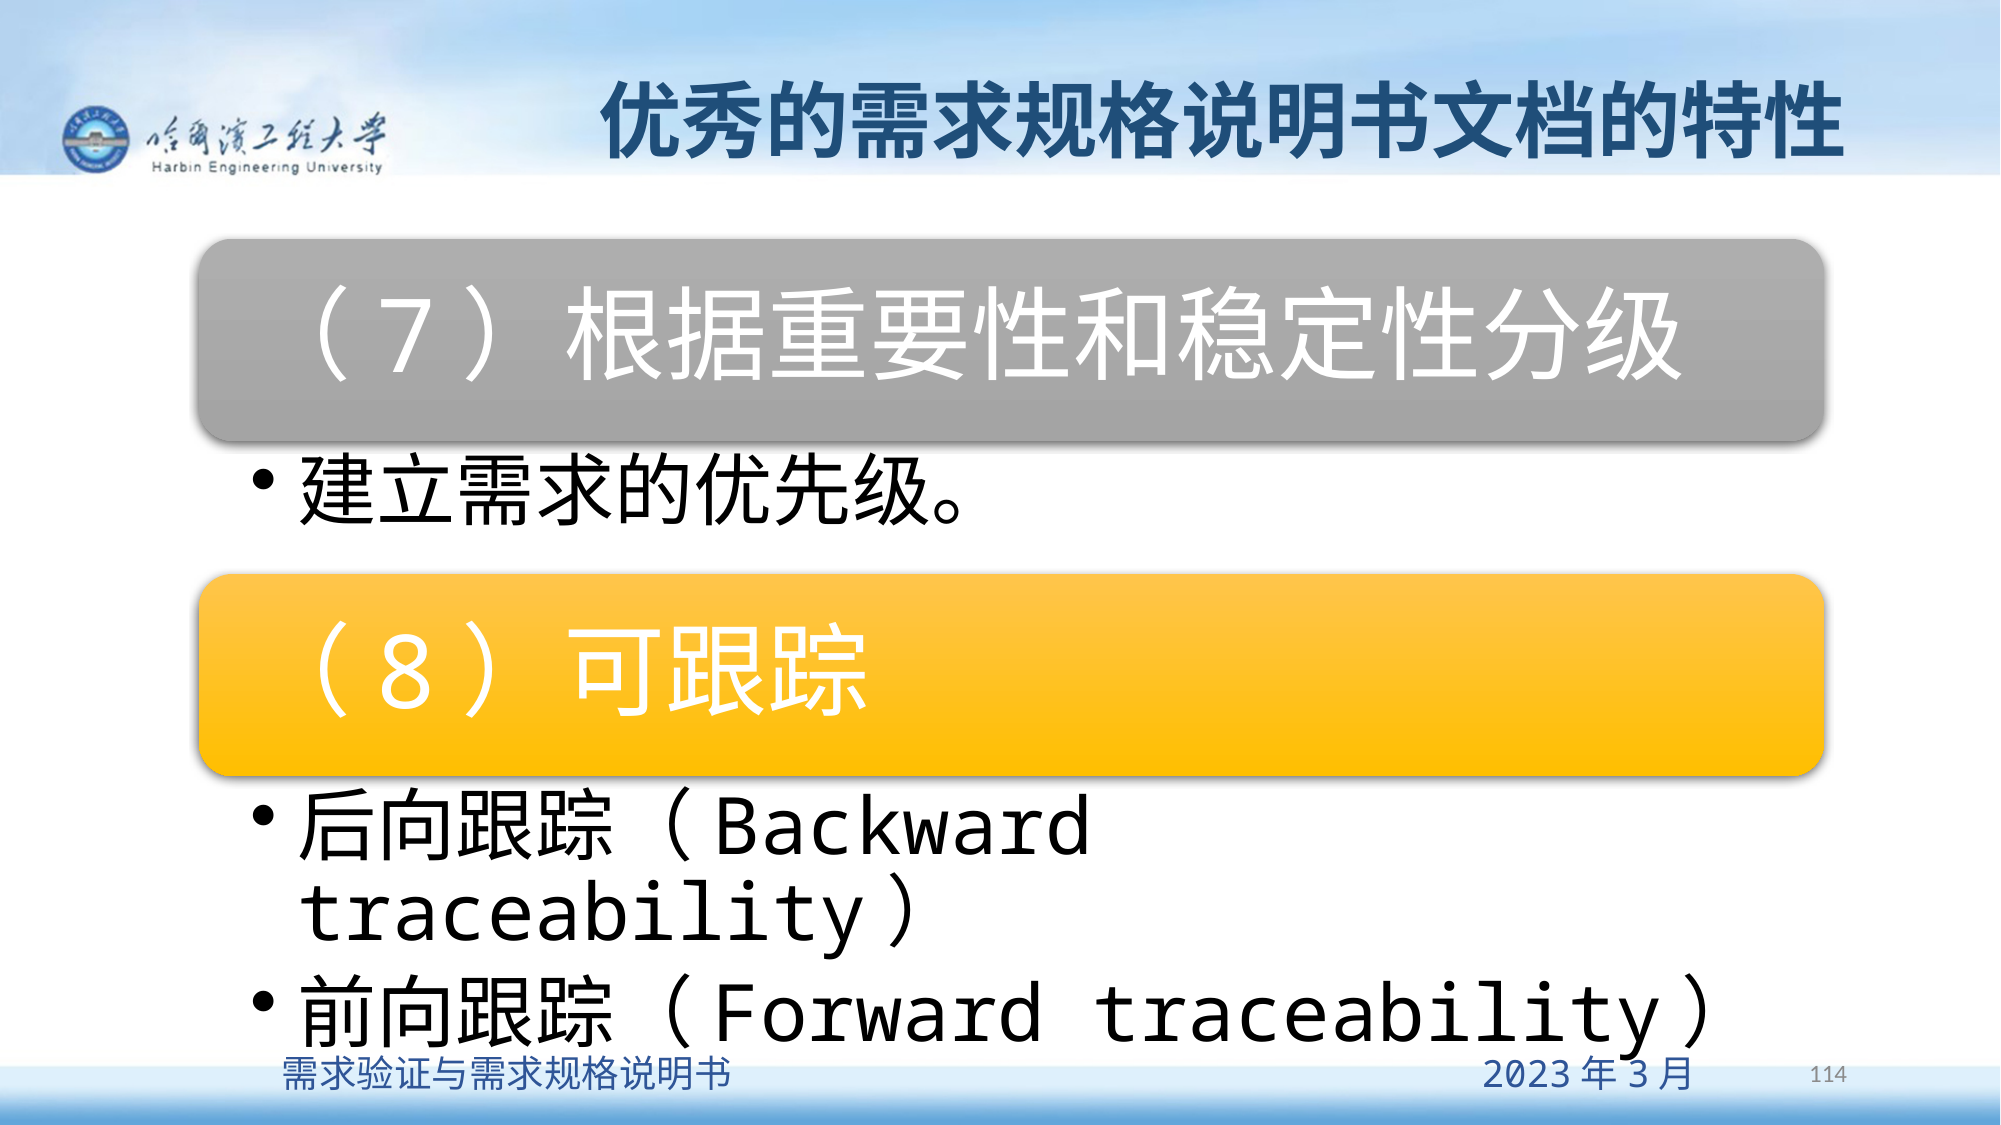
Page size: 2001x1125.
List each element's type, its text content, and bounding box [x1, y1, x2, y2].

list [198, 237, 1824, 1007]
picture [0, 0, 2001, 1125]
slide_number 114 [1412, 1042, 1863, 1103]
title 优秀的需求规格说明书文档的特性 [137, 47, 1863, 203]
